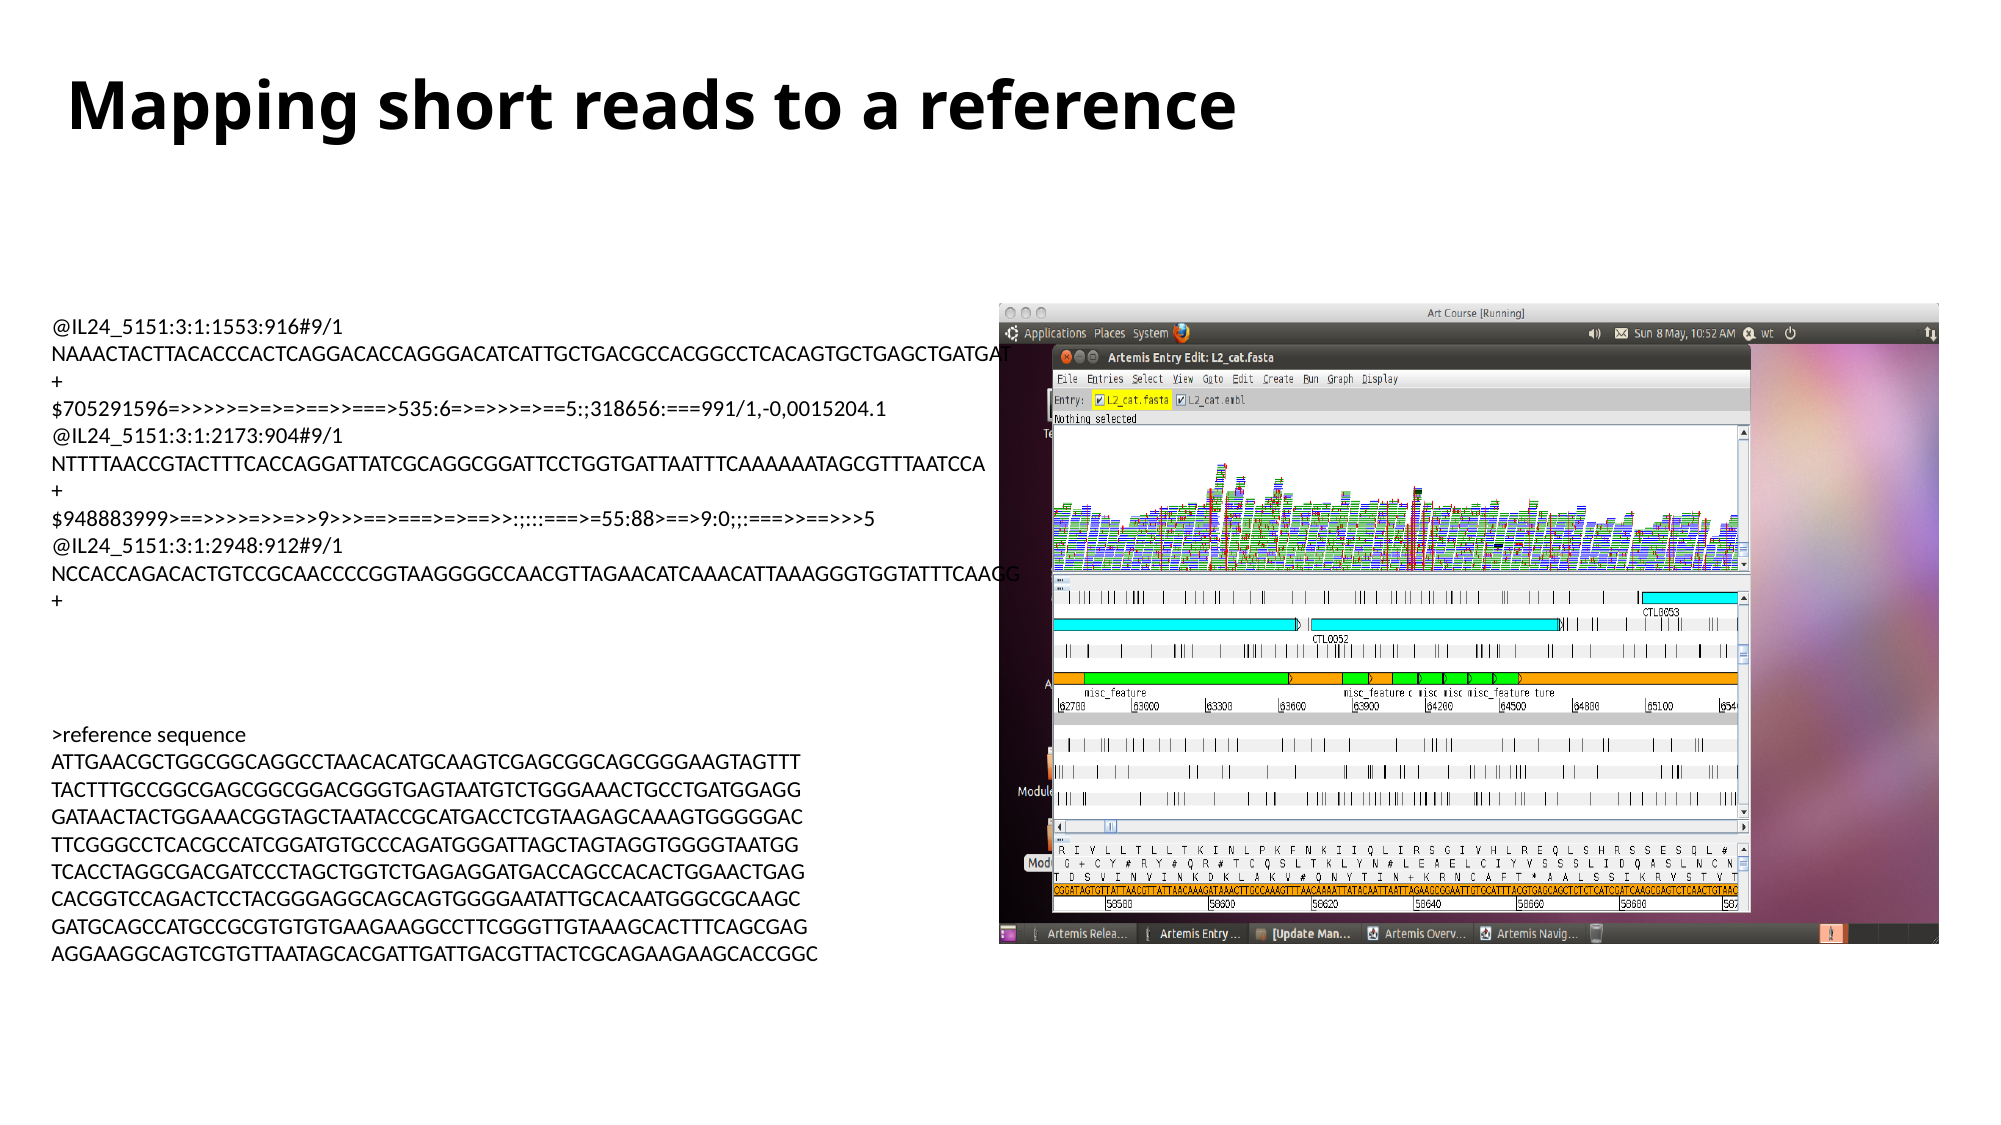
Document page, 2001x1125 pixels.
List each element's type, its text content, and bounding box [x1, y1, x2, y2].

title Mapping short reads to a reference [0, 0, 1725, 217]
text_box >reference sequence ATTGAACGCTGGCGGCAGGCCTAACACATGCAAGTCGAGCGGCAGCGGGAAGTAGTTT TACTTTGCCGGCGAGCGGCGGACGGGTGAGTAATGTCTGGGAAACTGCCTGATGGAGG GATAACTACTGGAAACGGTAGCTAATACCGCATGACCTCGTAAGAGCAAAGTGGGGGAC TTCGGGCCTCACGCCATCGGATGTGCCCAGATGGGATTAGCTAGTAGGTGGGGTAATGG TCACCTAGGCGACGATCCCTAGCTGGTCTGAGAGGATGACCAGCCACACTGGAACTGAG CACGGTCCAGACTCCTACGGGAGGCAGCAGTGGGGAATATTGCACAATGGGCGCAAGC GATGCAGCCATGCCGCGTGTGTGAAGAAGGCCTTCGGGTTGTAAAGCACTTTCAGCGAG AGGAAGGCAGTCGTGTTAATAGCACGATTGATTGACGTTACTCGCAGAAGAAGCACCGGC [36, 711, 949, 974]
text_box @IL24_5151:3:1:1553:916#9/1 NAAACTACTTACACCCACTCAGGACACCAGGGACATCATTGCTGACGCCACGGCCTCACAGTGCTGAGCTGATGAT + $705291596=>>>>>=>=>=>==>>===>535:6=>=>>>=>==5:;318656:===991/1,-0,0015204.1 @IL24_5151:3:1:2173:904#9/1 NTTTTAACCGTACTTTCACCAGGATTATCGCAGGCGGATTCCTGGTGATTAATTTCAAAAAATAGCGTTTAATCCA + $948883999>==>>>>=>>=>>9>>>==>===>=>==>>:;:::===>=55:88>==>9:0;;:===>>==>>>5 @IL24_5151:3:1:2948:912#9/1 NCCACCAGACACTGTCCGCAACCCCGGTAAGGGGCCAACGTTAGAACATCAAACATTAAAGGGTGGTATTTCAAGG + [36, 303, 999, 621]
picture [999, 303, 1939, 944]
